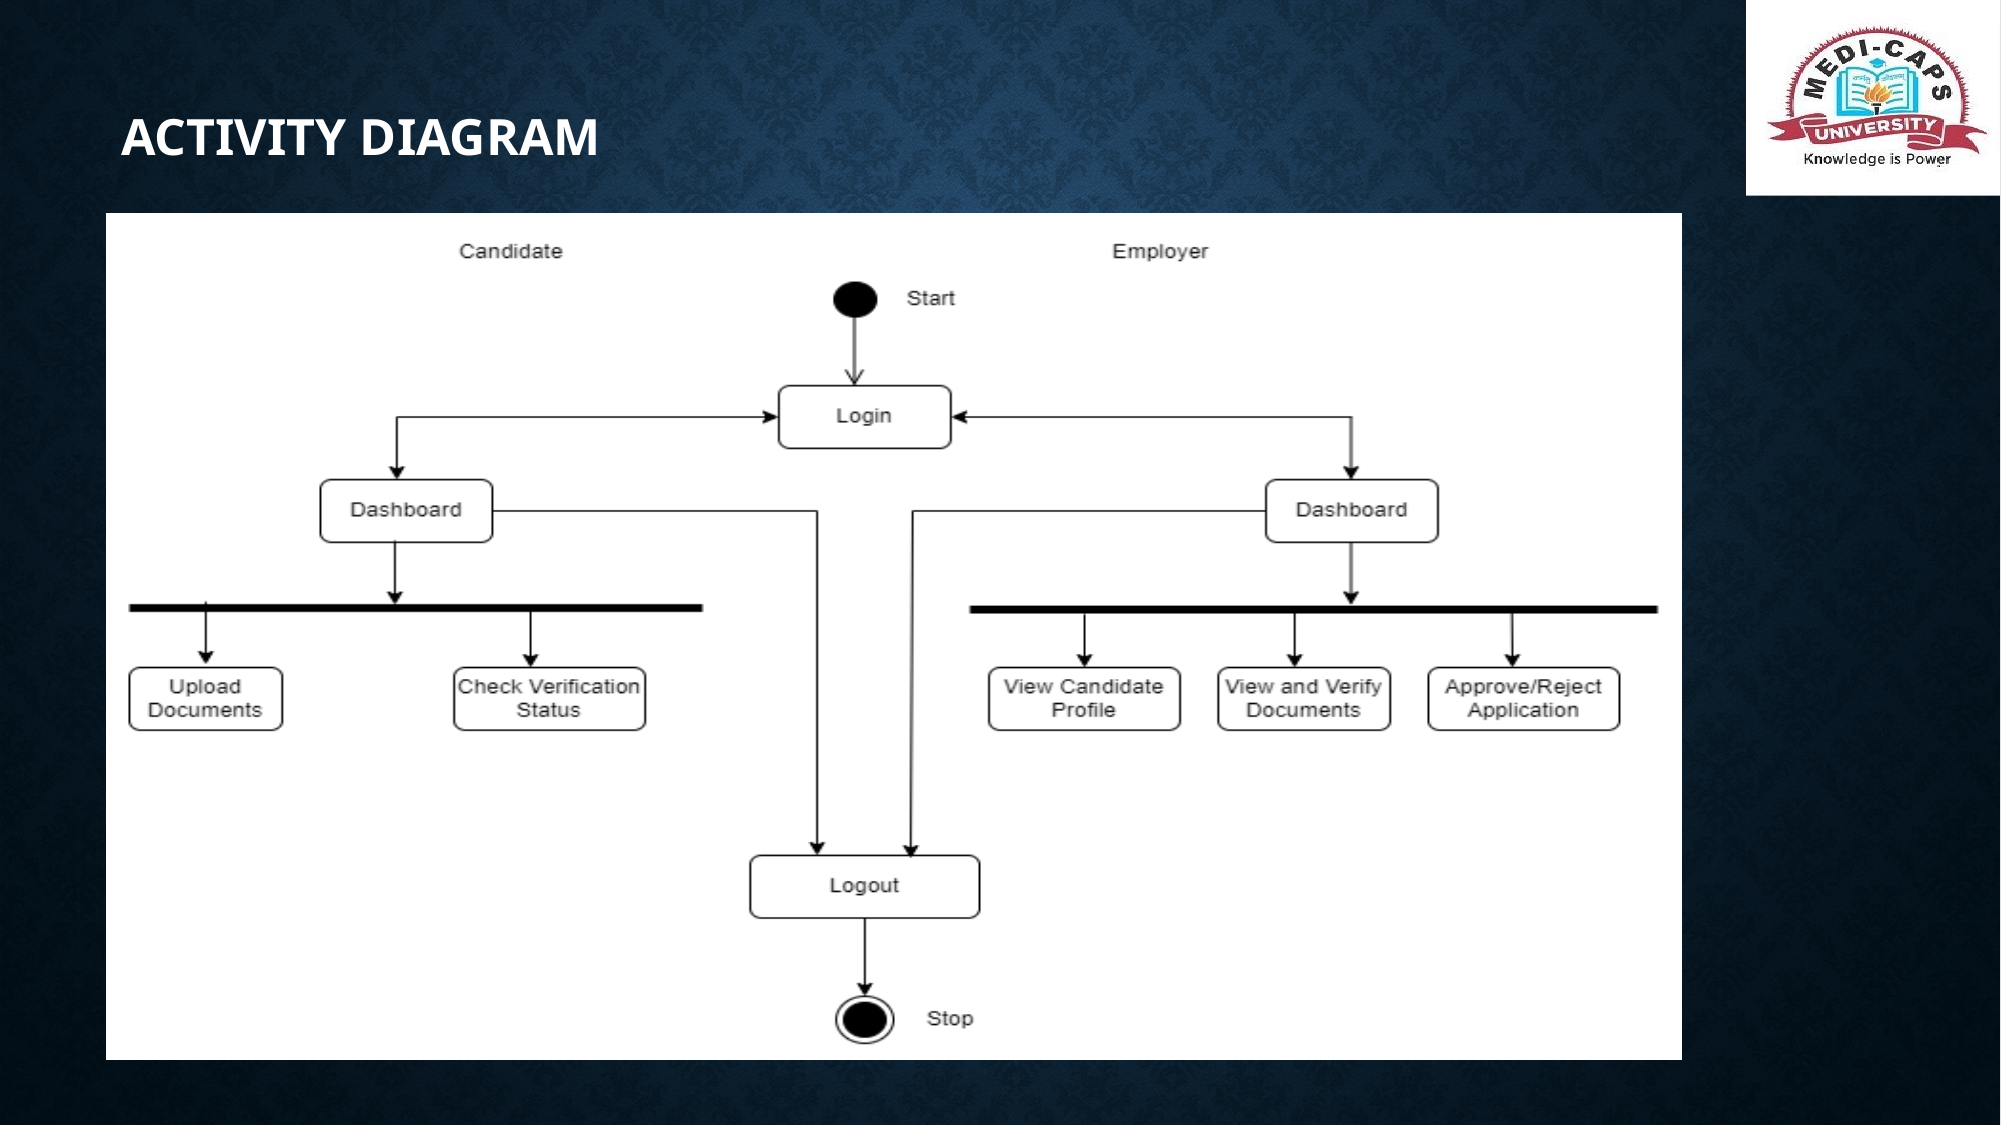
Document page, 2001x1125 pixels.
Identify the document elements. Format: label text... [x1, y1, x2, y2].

text_box ACTIVITY DIAGRAM [106, 97, 1313, 173]
picture [1746, 0, 2000, 197]
picture [105, 213, 1682, 1060]
